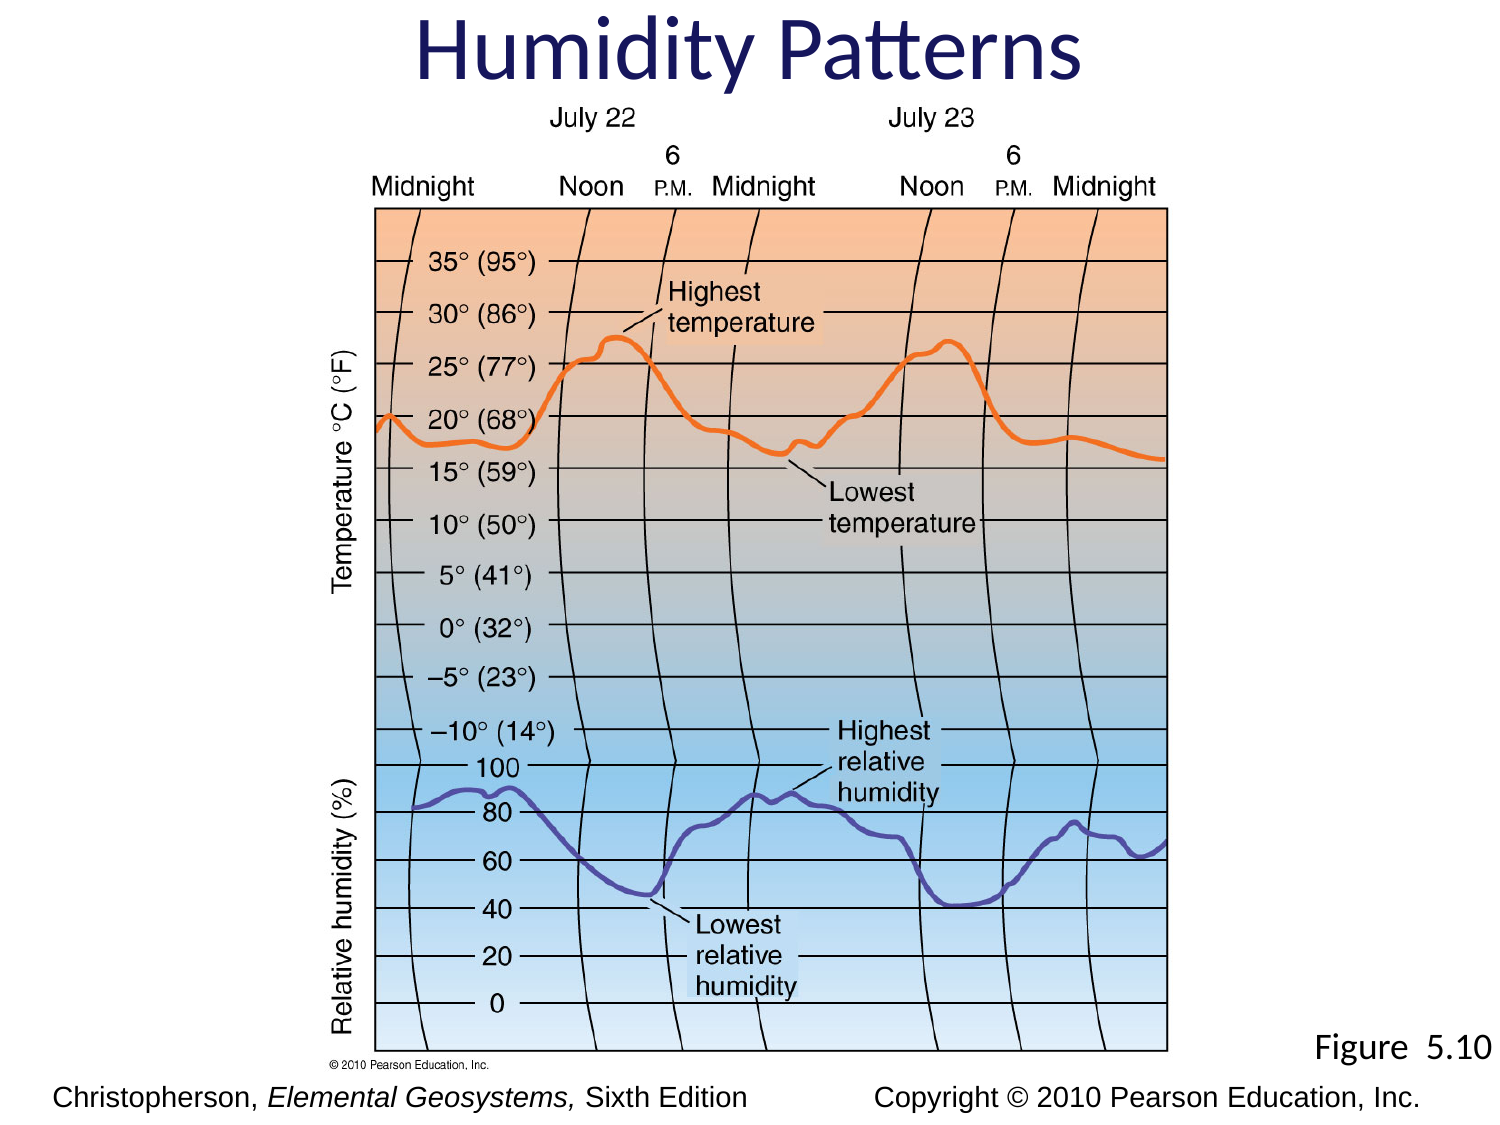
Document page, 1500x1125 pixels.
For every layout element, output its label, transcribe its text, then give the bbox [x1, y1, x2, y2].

title Humidity Patterns [112, 0, 1388, 105]
text_box Figure 5.10 [1299, 1014, 1500, 1075]
picture [324, 100, 1176, 1079]
text_box Christopherson, Elemental Geosystems, Sixth Edition [37, 1071, 849, 1113]
text_box Copyright © 2010 Pearson Education, Inc. [854, 1071, 1437, 1113]
